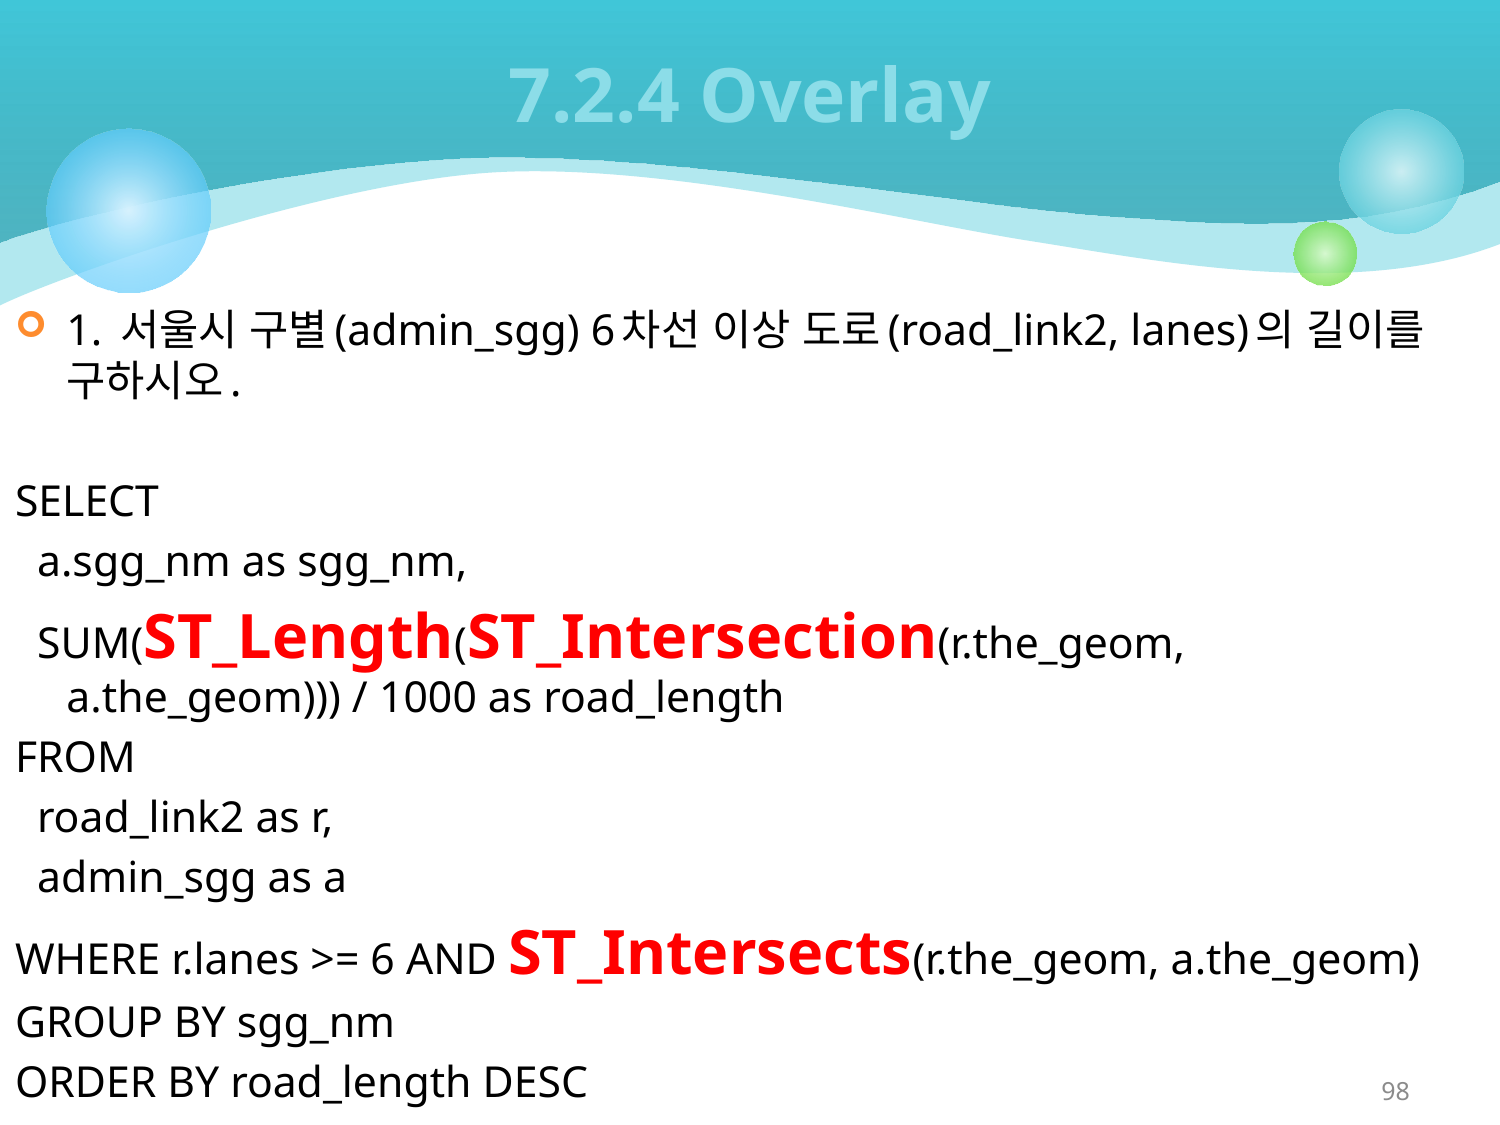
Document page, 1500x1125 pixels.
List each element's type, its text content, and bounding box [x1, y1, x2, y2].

list 1. 서울시 구별(admin_sgg) 6차선 이상 도로(road_link2, lanes)의 길이를 구하시오. SELECT a.sgg_nm as sgg_nm, SUM(ST_Length(ST_Intersection(r.the_geom, a.the_geom))) / 1000 as road_length FROM road_link2 as r, admin_sgg as a WHERE r.lanes >= 6 AND ST_Intersects(r.the_geom, a.the_geom) GROUP BY sgg_nm ORDER BY road_length DESC [0, 295, 1500, 1125]
title 7.2.4 Overlay [75, 44, 1425, 232]
